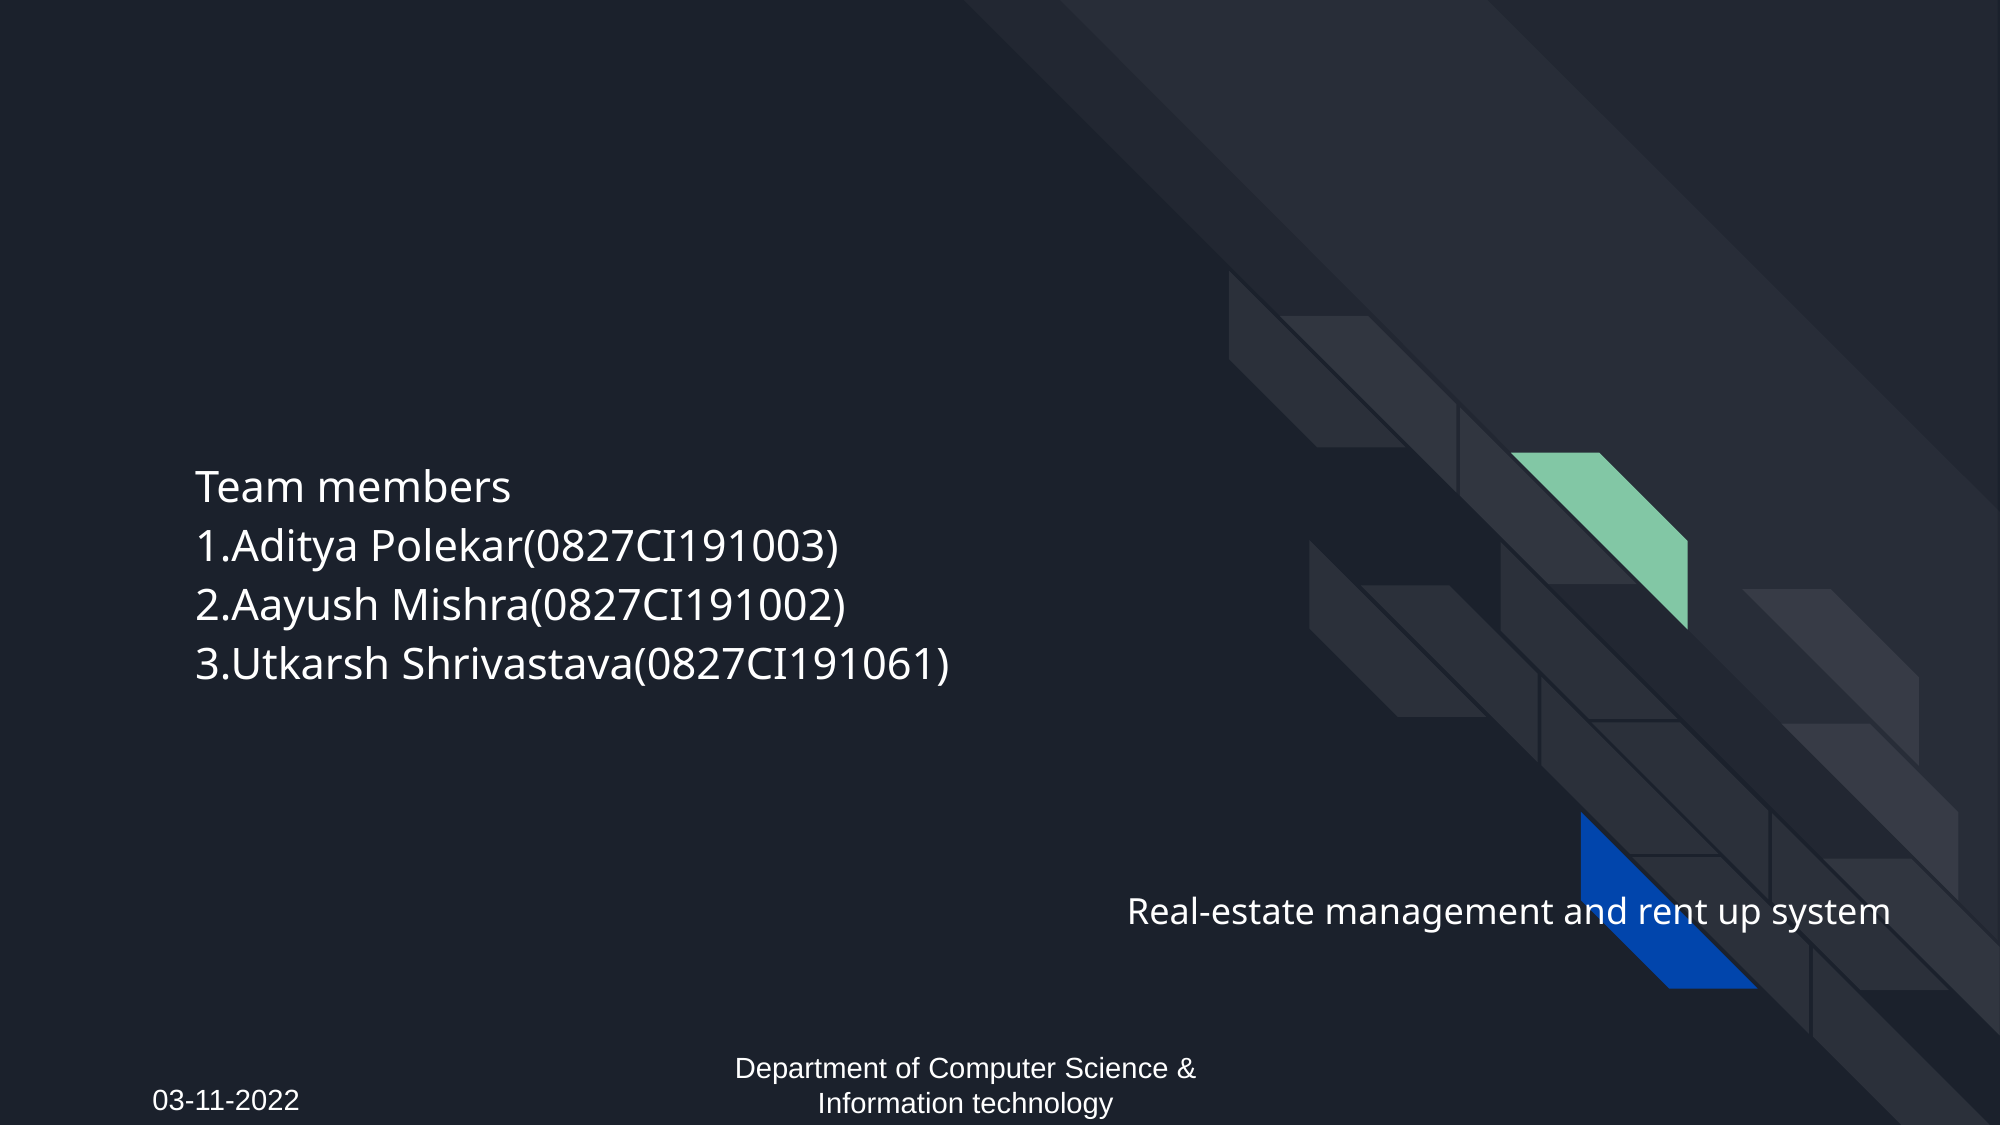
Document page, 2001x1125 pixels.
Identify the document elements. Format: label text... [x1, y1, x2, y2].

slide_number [137, 1076, 663, 1122]
title Team members 1.Aditya Polekar(0827CI191003) 2.Aayush Mishra(0827CI191002) 3.Utkarsh Shrivastava(0827CI191061) [180, 449, 1329, 701]
subtitle Real-estate management and rent up system [1111, 799, 1929, 1020]
footer Department of Computer Science & Information technology [703, 1047, 1229, 1122]
